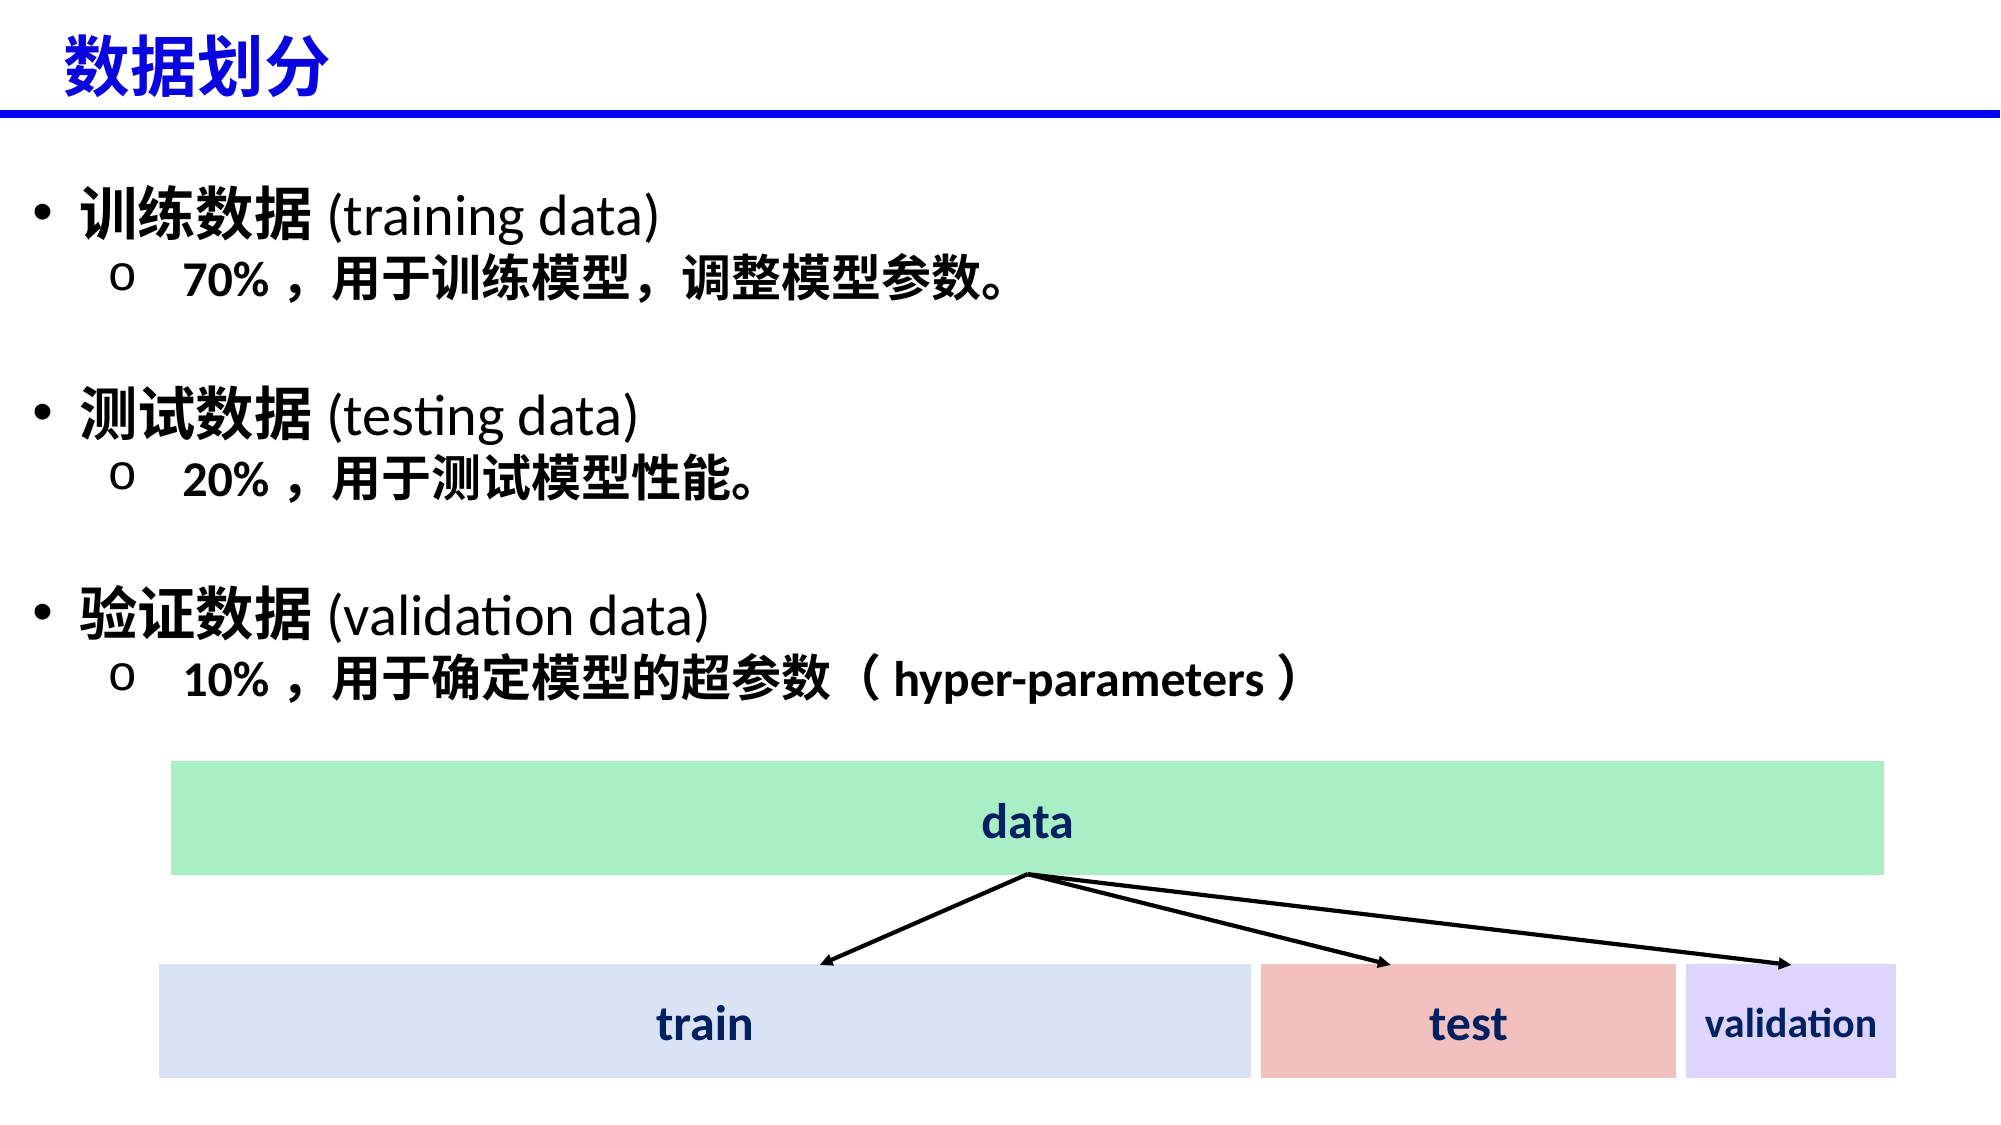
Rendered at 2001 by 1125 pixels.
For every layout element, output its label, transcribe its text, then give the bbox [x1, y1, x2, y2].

text_box 训练数据(training data) 70%，用于训练模型，调整模型参数。 测试数据(testing data) 20%，用于测试模型性能。 验证数据(validation data) 10%，用于确定模型的超参数（hyper-parameters） [17, 169, 1800, 715]
text_box 数据划分 [49, 17, 1299, 110]
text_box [160, 762, 1896, 1077]
